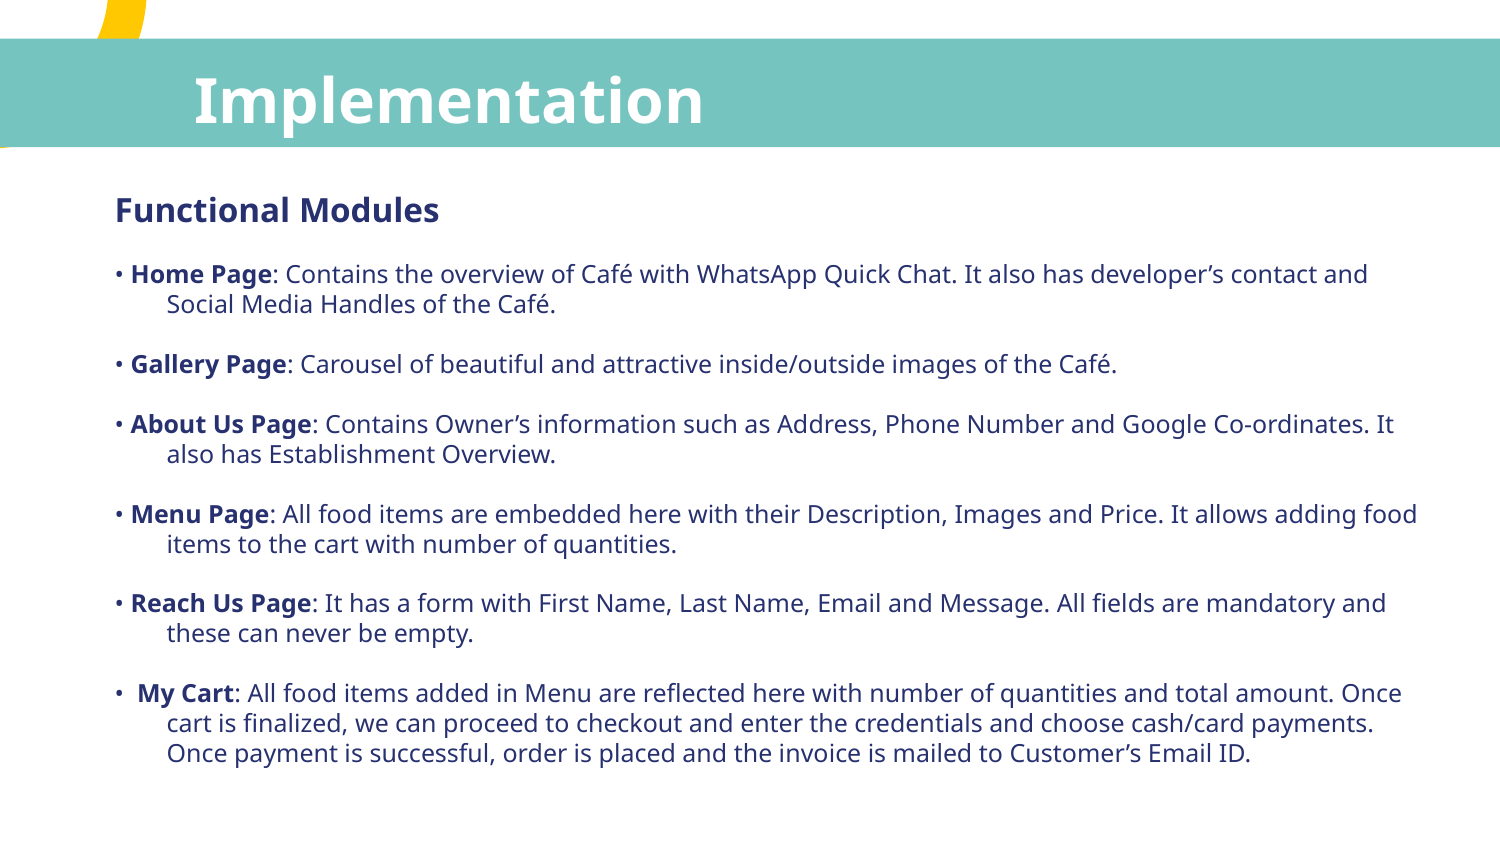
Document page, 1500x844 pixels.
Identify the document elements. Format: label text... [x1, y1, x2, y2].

subtitle Functional Modules • Home Page: Contains the overview of Café with WhatsApp Quick Chat. It also has developer’s contact and Social Media Handles of the Café. • Gallery Page: Carousel of beautiful and attractive inside/outside images of the Café. • About Us Page: Contains Owner’s information such as Address, Phone Number and Google Co-ordinates. It also has Establishment Overview. • Menu Page: All food items are embedded here with their Description, Images and Price. It allows adding food items to the cart with number of quantities. • Reach Us Page: It has a form with First Name, Last Name, Email and Message. All fields are mandatory and these can never be empty. • My Cart: All food items added in Menu are reflected here with number of quantities and total amount. Once cart is finalized, we can proceed to checkout and enter the credentials and choose cash/card payments. Once payment is successful, order is placed and the invoice is mailed to Customer’s Email ID. [76, 173, 1459, 844]
title Implementation [179, 46, 1449, 141]
